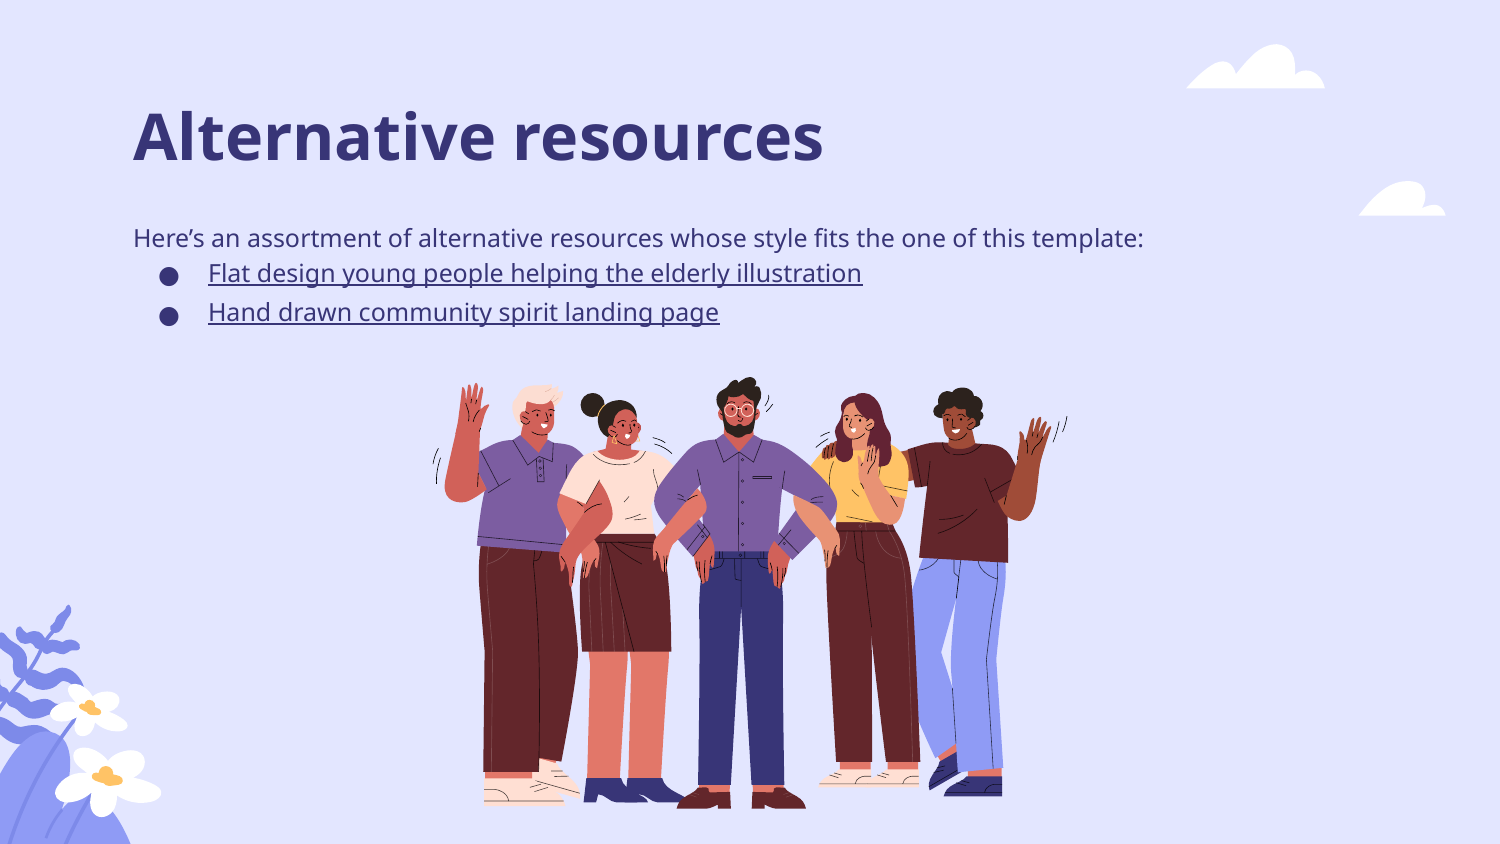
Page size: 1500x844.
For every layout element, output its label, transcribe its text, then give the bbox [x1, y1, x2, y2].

title Alternative resources [118, 88, 1382, 182]
list Here’s an assortment of alternative resources whose style fits the one of this template: Flat design young people helping the elderly illustration Hand drawn community spirit landing page [118, 202, 1382, 336]
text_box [432, 376, 1068, 809]
